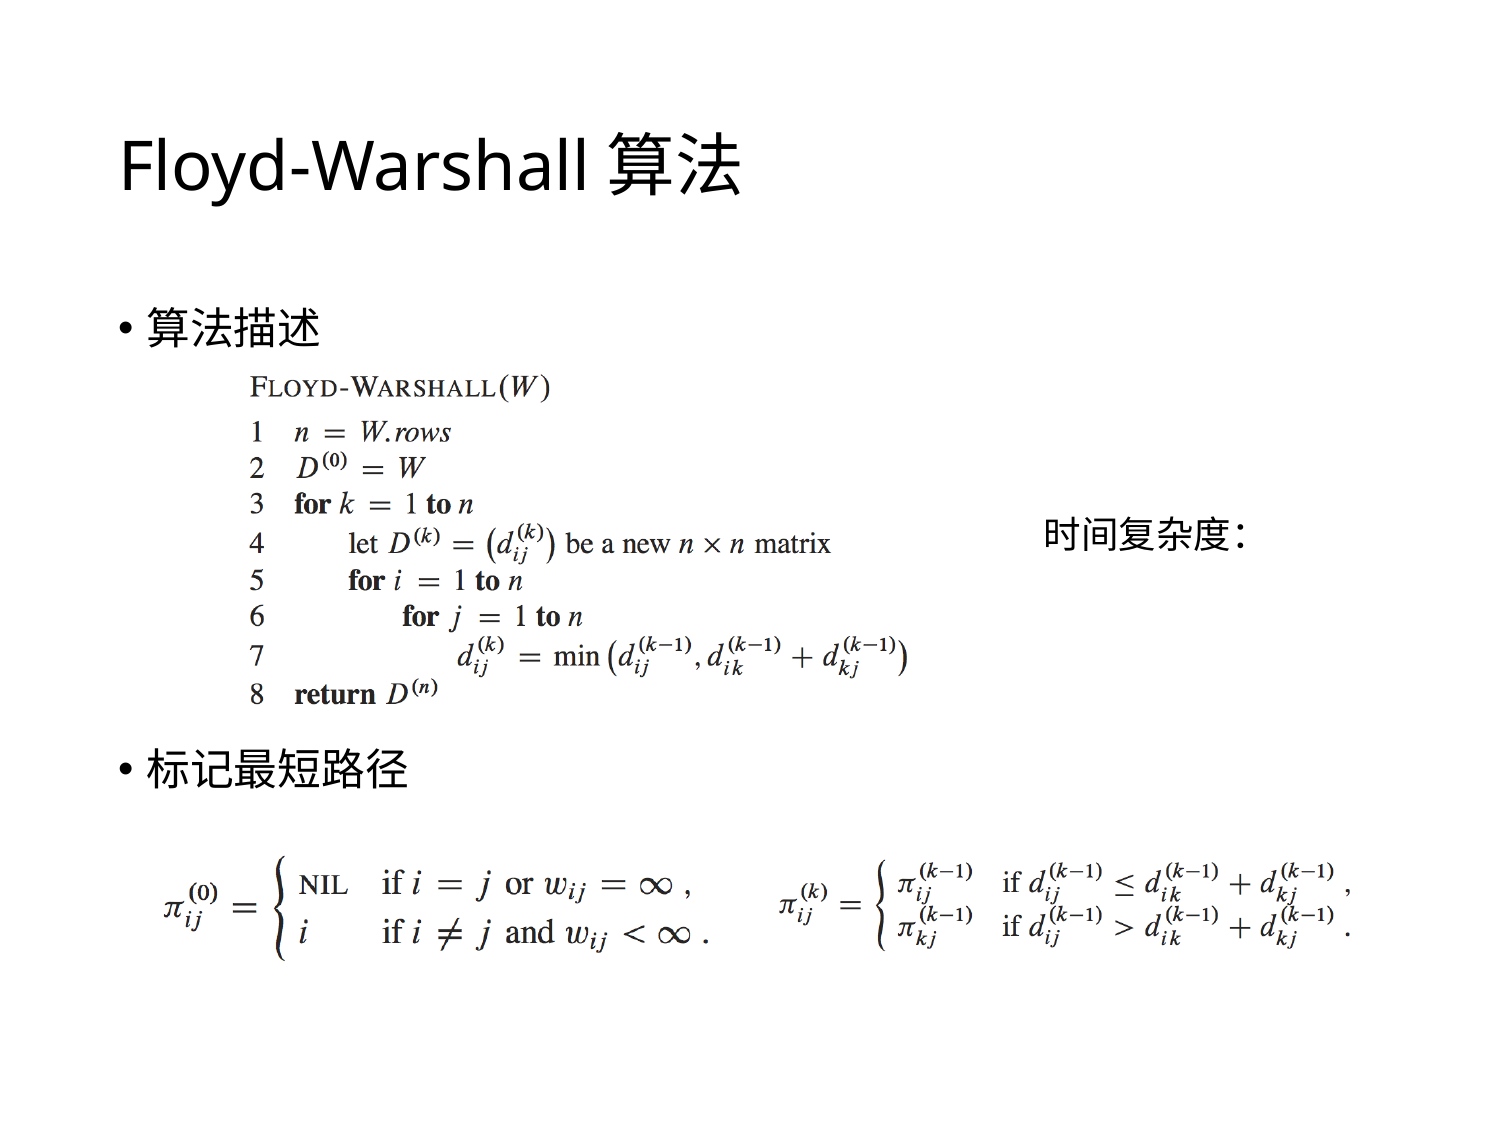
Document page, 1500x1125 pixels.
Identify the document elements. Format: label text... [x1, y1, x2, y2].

picture [153, 845, 729, 976]
picture [242, 361, 916, 724]
list 算法描述 标记最短路径 [103, 299, 1397, 1014]
picture [776, 845, 1369, 967]
title Floyd-Warshall算法 [103, 59, 1397, 278]
